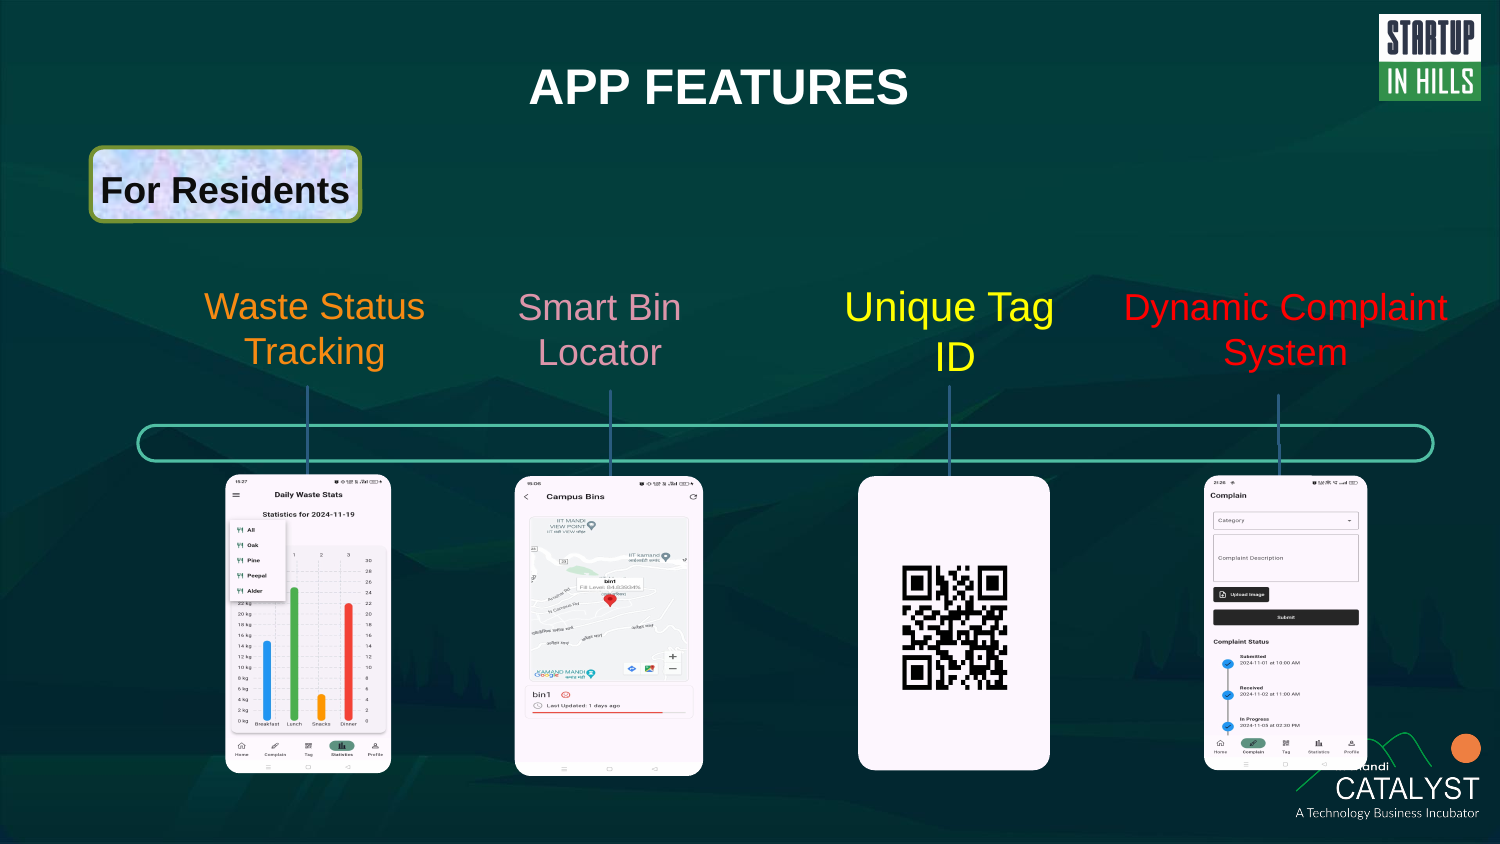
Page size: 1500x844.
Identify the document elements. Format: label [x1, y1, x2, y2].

text_box [50, 147, 401, 222]
picture [0, 0, 1500, 844]
